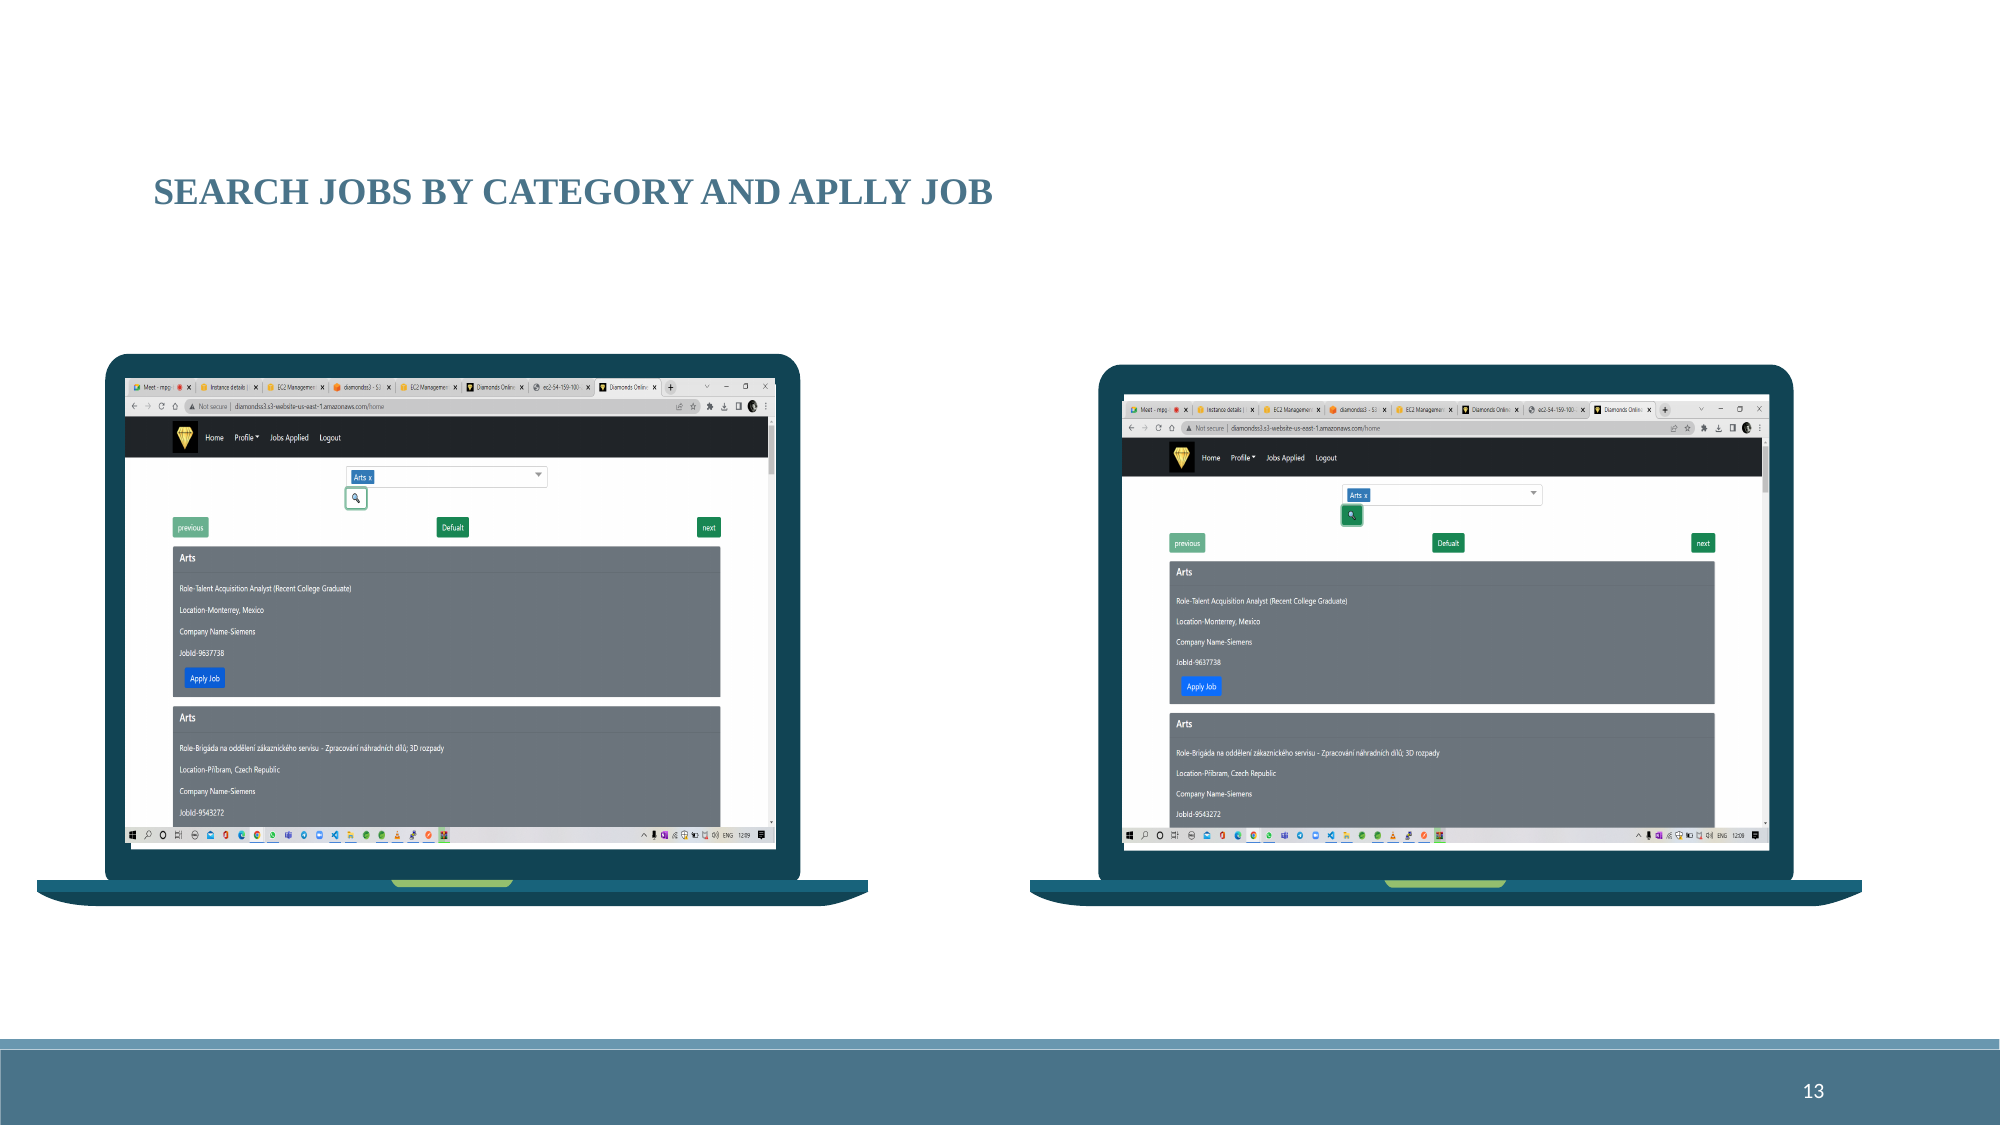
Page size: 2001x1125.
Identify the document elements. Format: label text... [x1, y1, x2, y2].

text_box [36, 353, 869, 907]
text_box SEARCH JOBS BY CATEGORY AND APLLY JOB [78, 159, 1079, 220]
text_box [1029, 364, 1863, 907]
picture [1121, 400, 1770, 844]
slide_number 13 [1624, 1059, 1840, 1120]
picture [124, 377, 775, 844]
